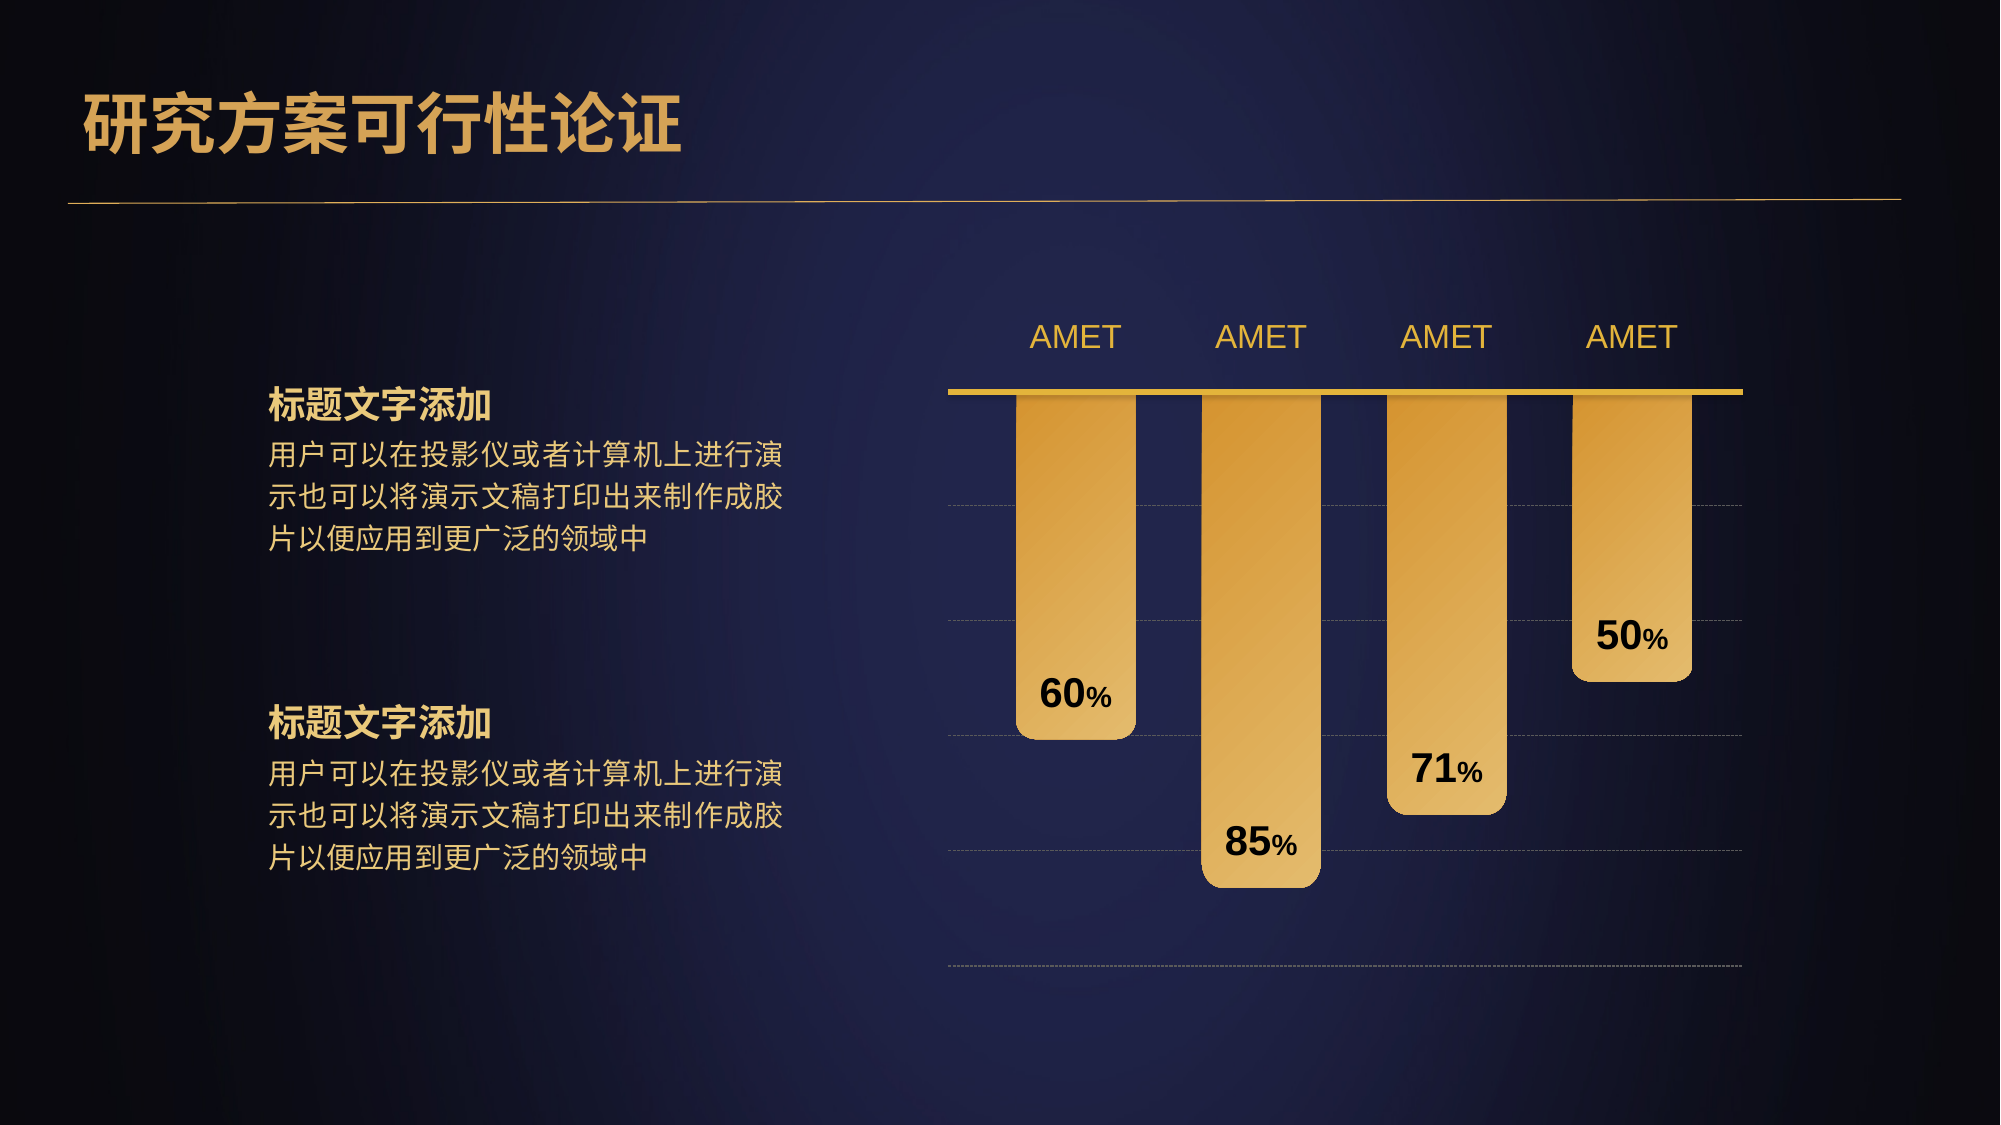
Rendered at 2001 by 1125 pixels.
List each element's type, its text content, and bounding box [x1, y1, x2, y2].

text_box 研究方案可行性论证 [67, 74, 699, 169]
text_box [253, 364, 800, 565]
picture [0, 0, 2000, 1125]
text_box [253, 682, 800, 884]
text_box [67, 199, 1902, 204]
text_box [948, 277, 1743, 966]
